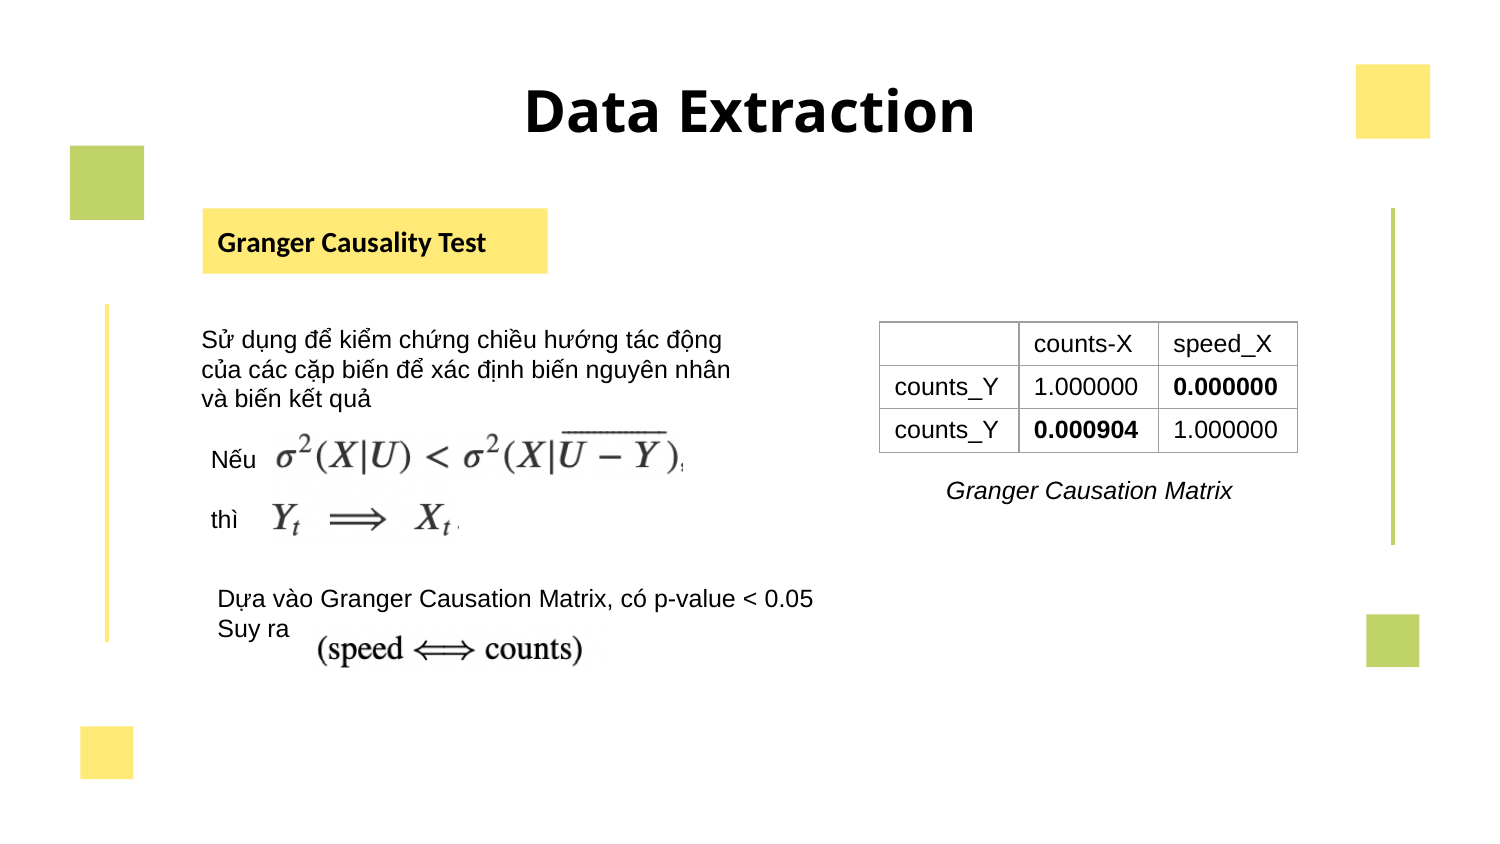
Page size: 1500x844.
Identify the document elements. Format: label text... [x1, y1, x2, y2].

picture [268, 429, 683, 548]
text_box thì [196, 495, 263, 541]
text_box Granger Causation Matrix [931, 467, 1266, 513]
table_header counts-X [1020, 323, 1158, 365]
table_header [880, 323, 1018, 365]
table_cell 0.000000 [1159, 366, 1297, 408]
table_header speed_X [1159, 323, 1297, 365]
table_cell counts_Y [880, 366, 1018, 408]
table_cell 1.000000 [1020, 366, 1158, 408]
table_cell 1.000000 [1159, 409, 1297, 452]
text_box Nếu [196, 436, 266, 481]
table_cell counts_Y [880, 409, 1018, 452]
text_box Granger Causality Test [202, 208, 548, 274]
text_box Dựa vào Granger Causation Matrix, có p-value < 0.05 Suy ra [202, 575, 956, 650]
picture [310, 625, 607, 677]
text_box Sử dụng để kiểm chứng chiều hướng tác động của các cặp biến để xác định biến nguyên nhân và biến kết quả [186, 315, 777, 421]
title Data Extraction [119, 72, 1381, 167]
table_cell 0.000904 [1020, 409, 1158, 452]
